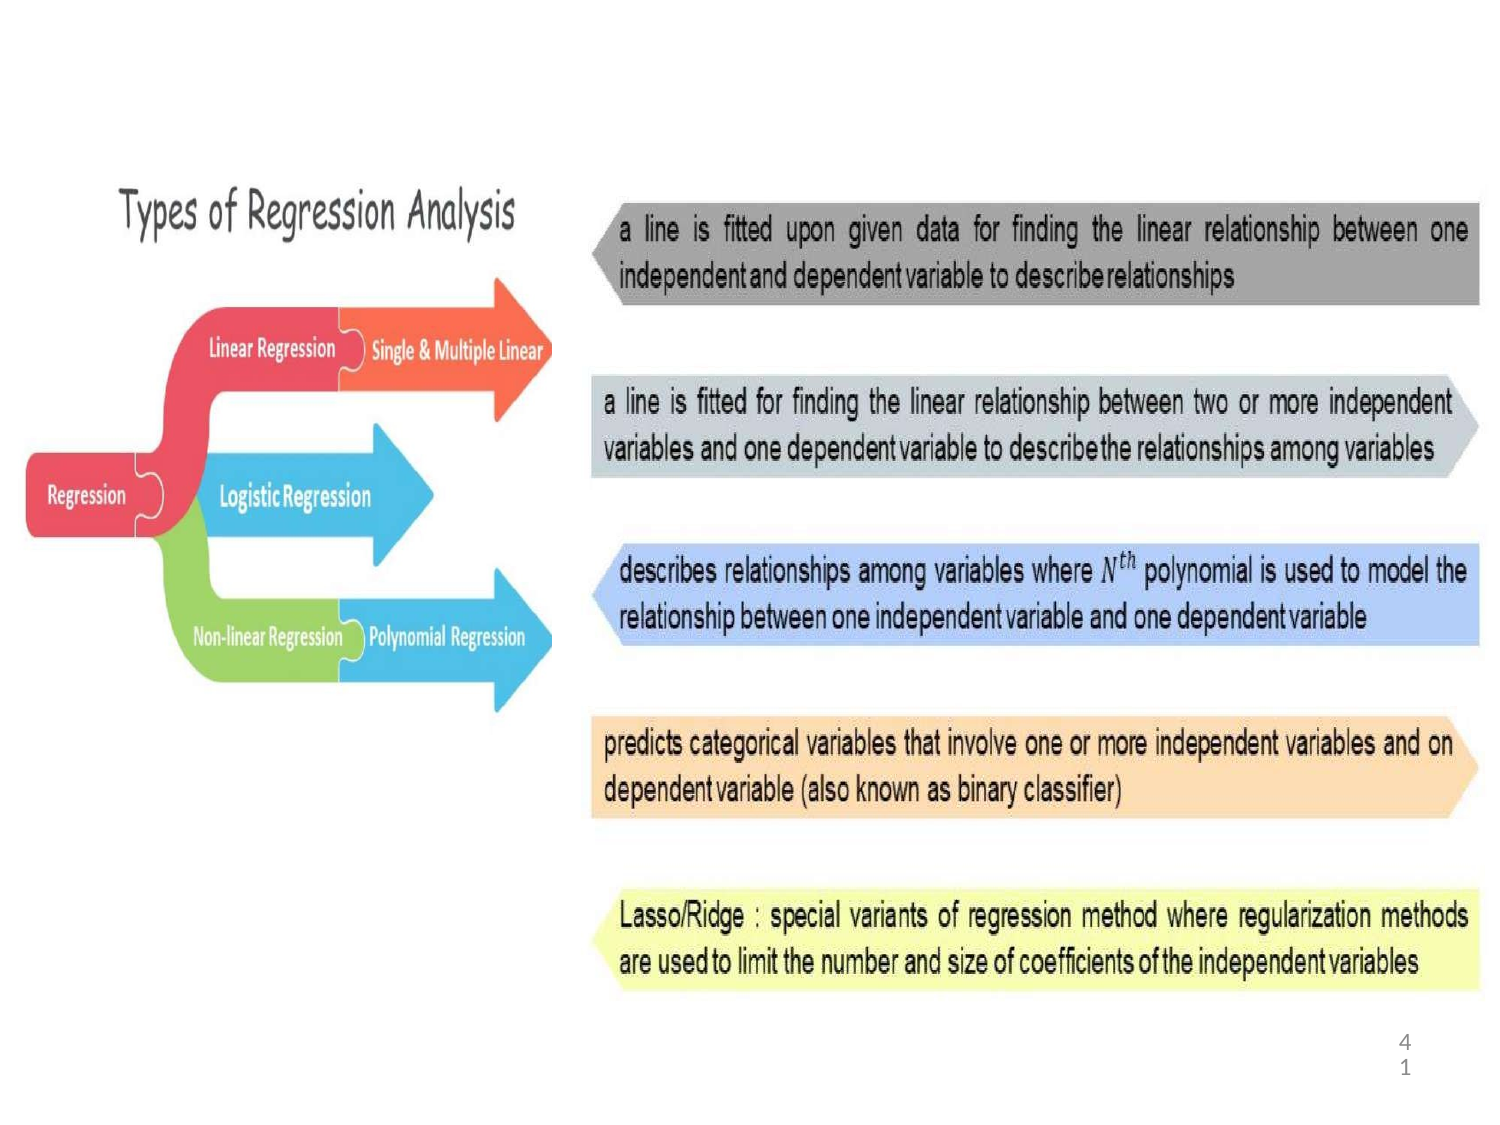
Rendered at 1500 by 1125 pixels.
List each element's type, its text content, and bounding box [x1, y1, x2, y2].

slide_number 41 [1391, 1018, 1424, 1125]
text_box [17, 162, 1500, 1007]
